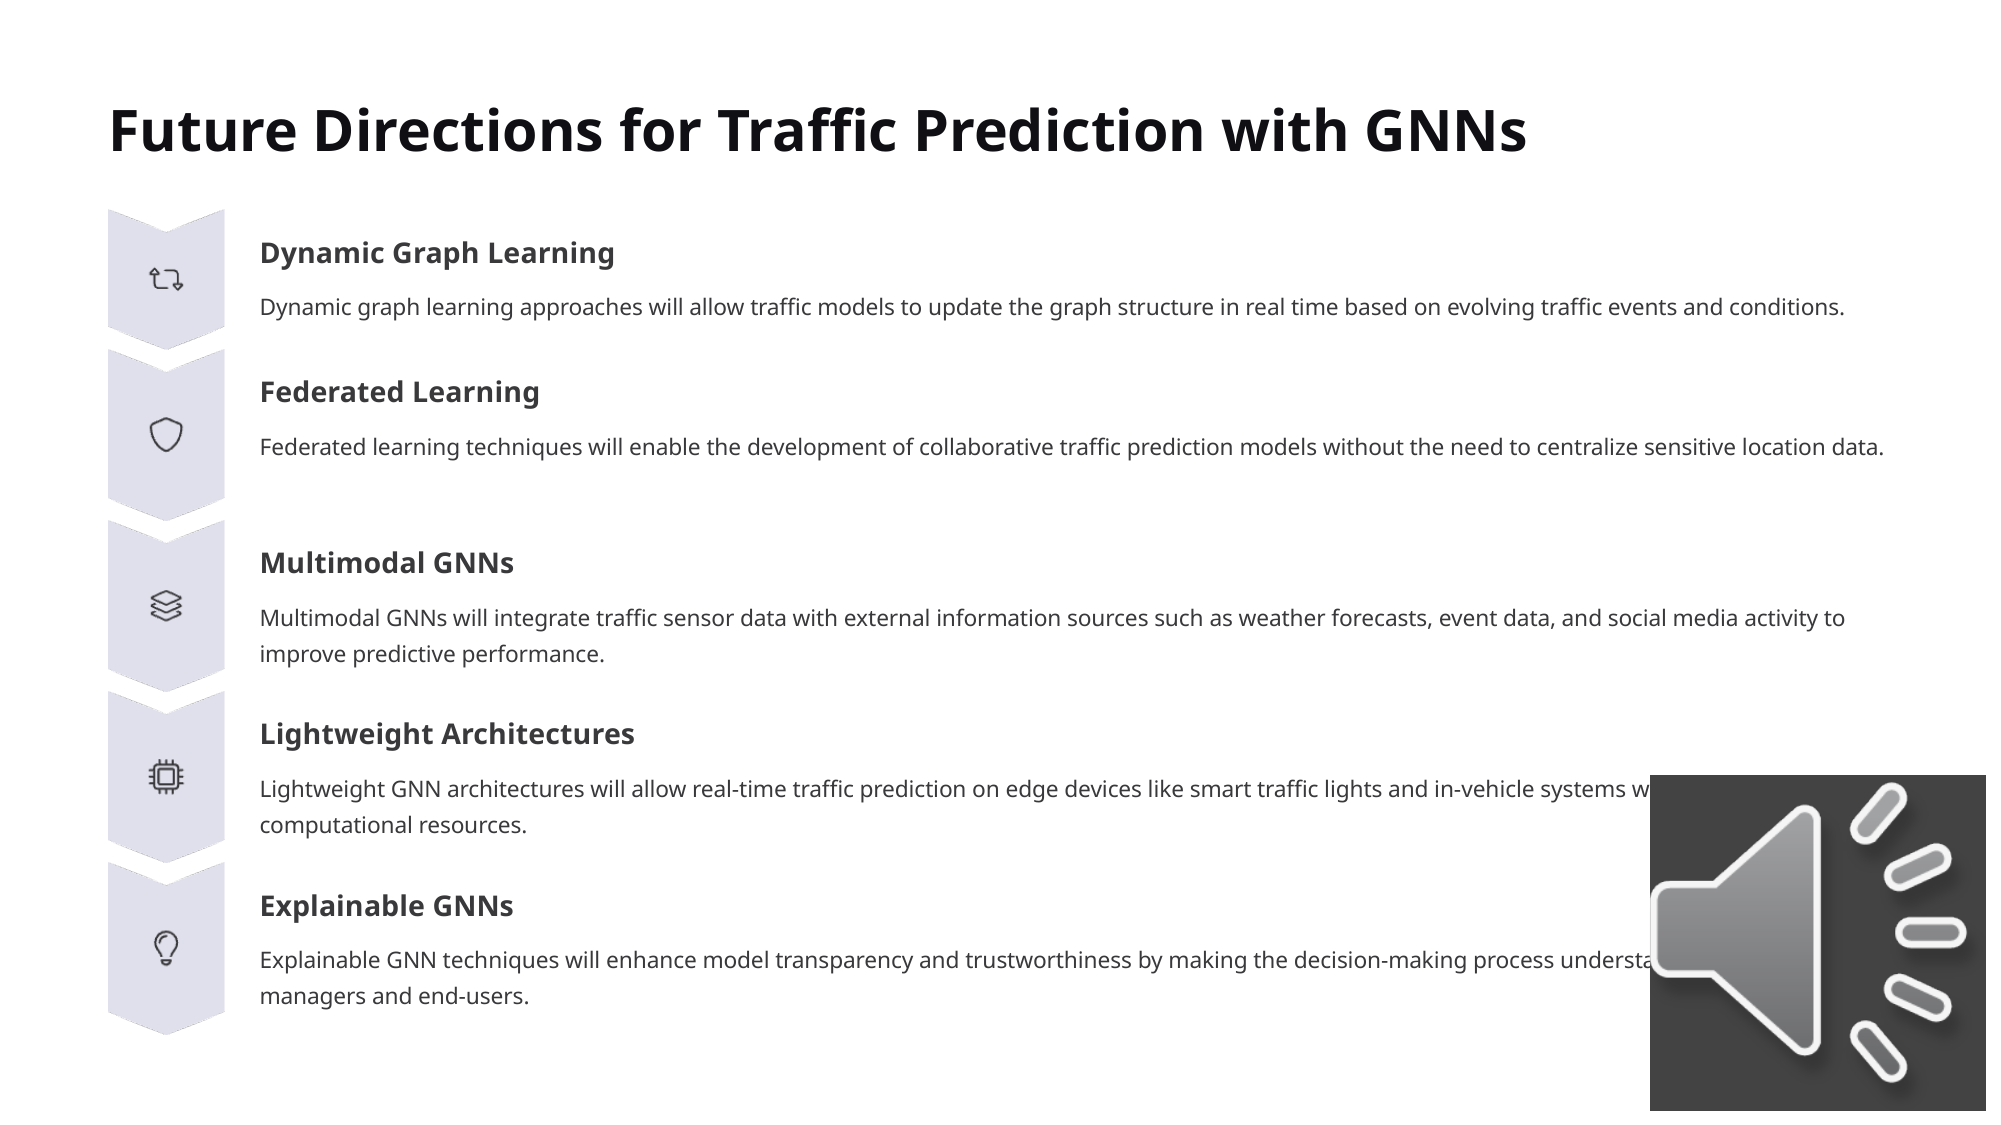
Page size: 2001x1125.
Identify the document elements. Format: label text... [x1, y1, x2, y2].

text_box Lightweight GNN architectures will allow real-time traffic prediction on edge devices like smart traffic lights and in-vehicle systems with limited computational resources. [259, 765, 1892, 840]
text_box Explainable GNN techniques will enhance model transparency and trustworthiness by making the decision-making process understandable to traffic managers and end-users. [259, 936, 1648, 1011]
text_box Federated learning techniques will enable the development of collaborative traffic prediction models without the need to centralize sensitive location data. [259, 422, 1892, 498]
text_box Dynamic graph learning approaches will allow traffic models to update the graph structure in real time based on evolving traffic events and conditions. [259, 283, 1892, 321]
text_box Explainable GNNs [259, 886, 551, 923]
text_box Federated Learning [259, 372, 551, 410]
text_box Future Directions for Traffic Prediction with GNNs [108, 90, 1467, 164]
text_box Lightweight Architectures [259, 715, 609, 752]
text_box Multimodal GNNs will integrate traffic sensor data with external information sources such as weather forecasts, event data, and social media activity to improve predictive performance. [259, 594, 1892, 669]
text_box Multimodal GNNs [259, 543, 551, 581]
picture [1648, 773, 1987, 1112]
picture [107, 209, 226, 1035]
text_box Dynamic Graph Learning [259, 233, 601, 270]
